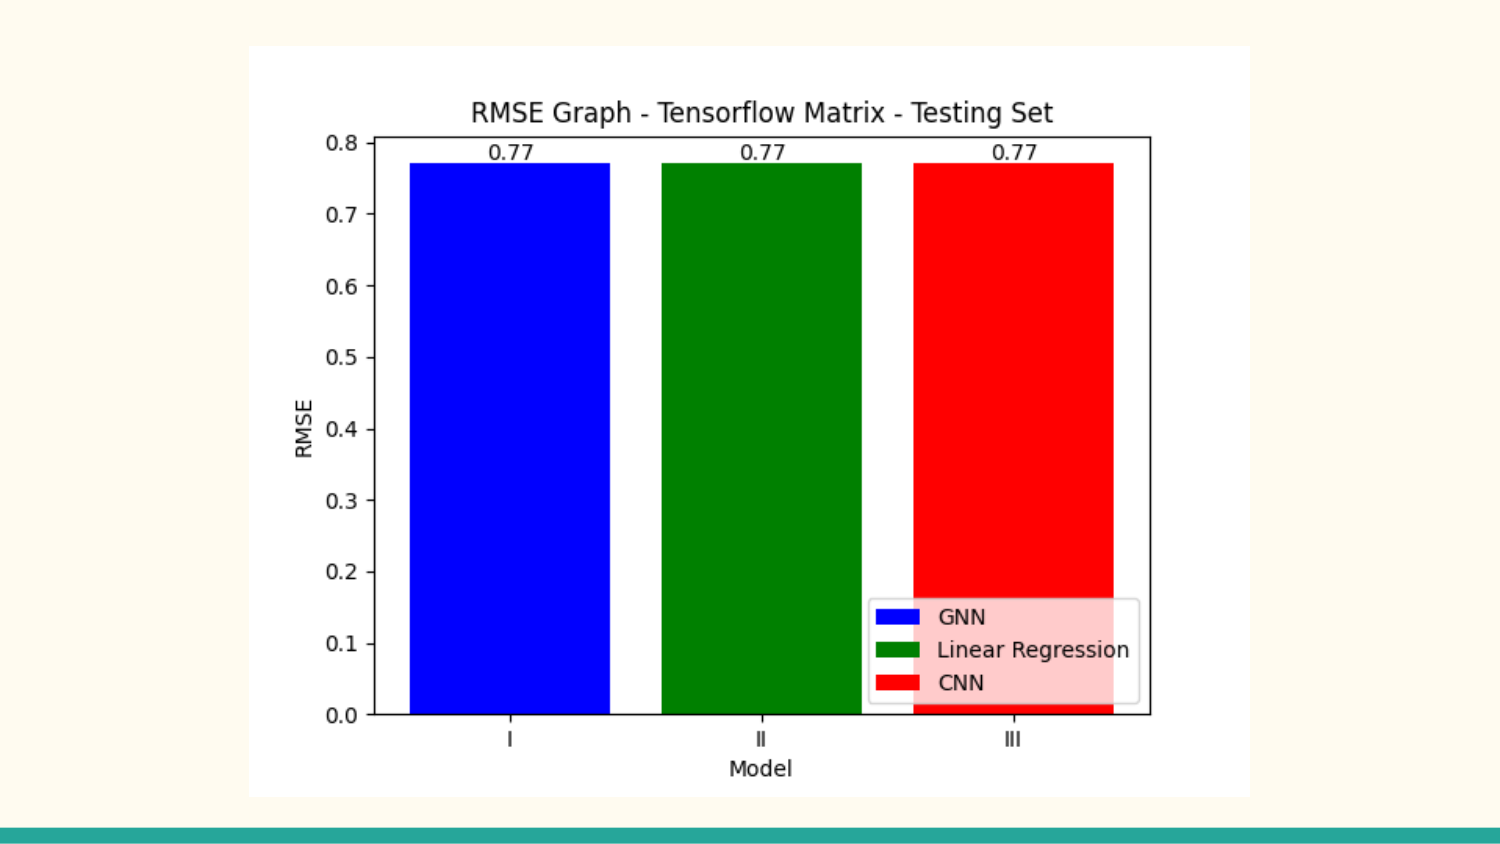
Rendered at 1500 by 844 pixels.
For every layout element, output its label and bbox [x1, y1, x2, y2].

picture [249, 46, 1251, 798]
